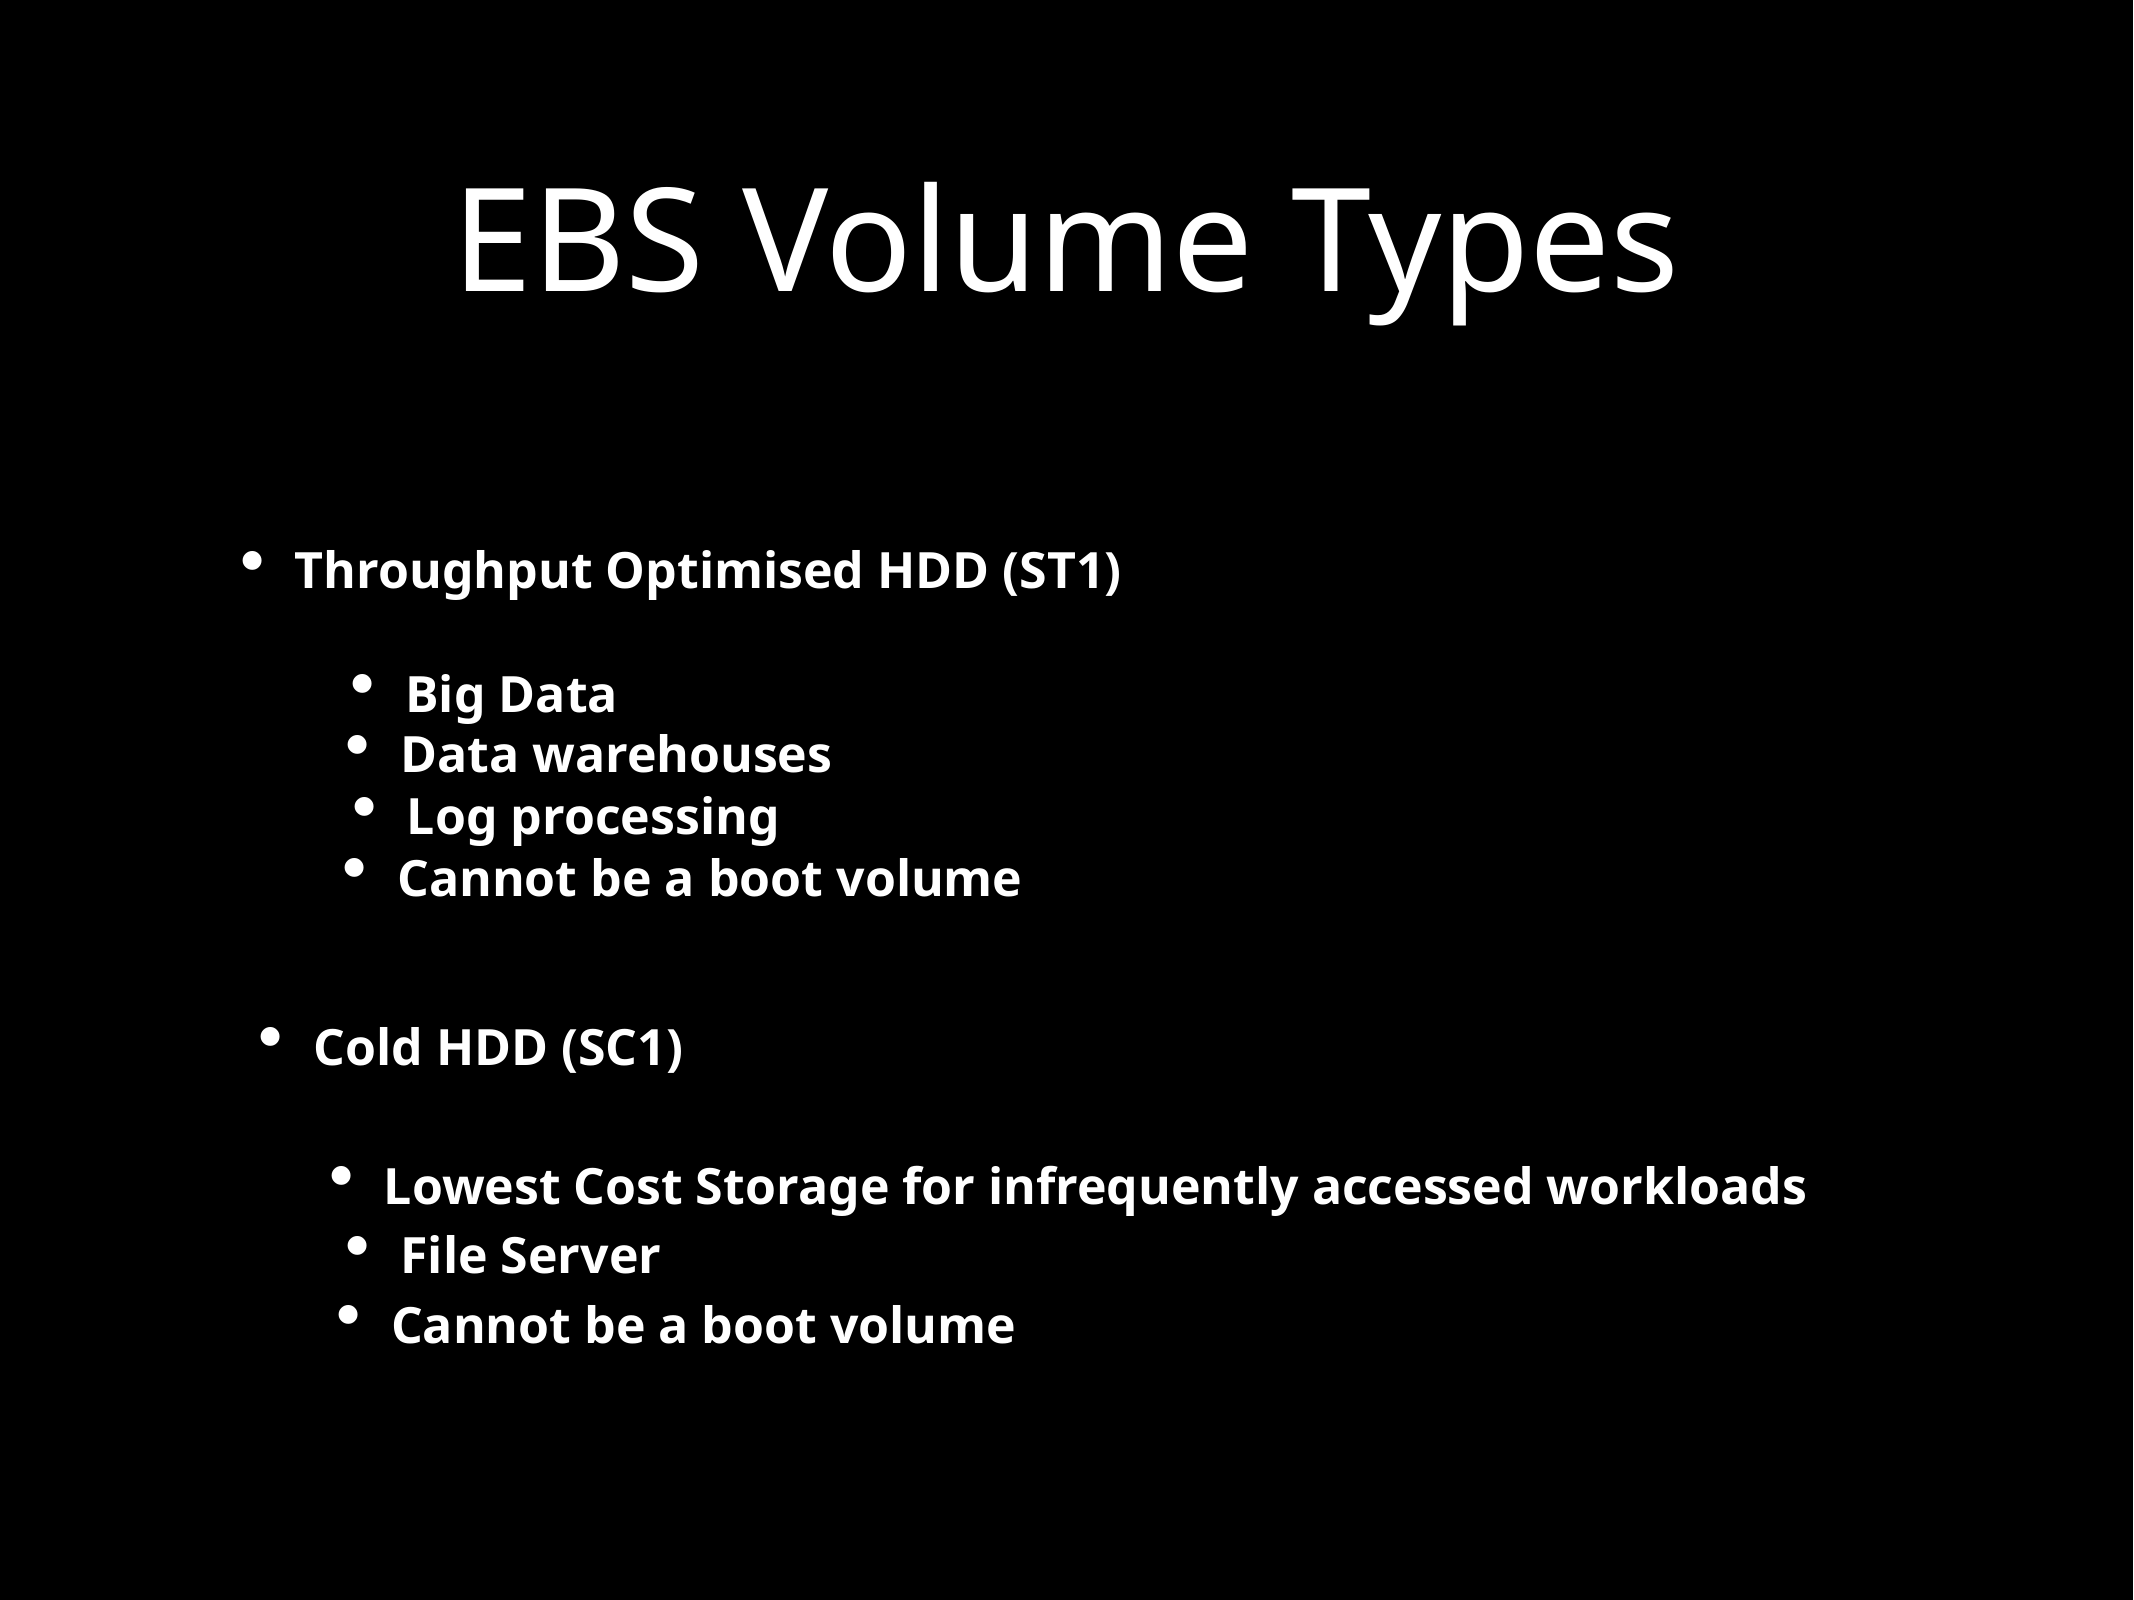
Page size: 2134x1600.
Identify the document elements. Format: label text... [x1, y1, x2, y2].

text_box Cannot be a boot volume [334, 838, 1032, 915]
title EBS Volume Types [207, 0, 1926, 330]
text_box File Server [264, 1215, 670, 1285]
text_box Cold HDD (SC1) [250, 1007, 692, 1084]
text_box Cannot be a boot volume [255, 1285, 1025, 1362]
text_box Log processing [343, 776, 789, 838]
text_box Throughput Optimised HDD (ST1) [232, 530, 1131, 607]
text_box Lowest Cost Storage for infrequently accessed workloads [248, 1146, 1817, 1223]
text_box Data warehouses [337, 714, 841, 792]
text_box Big Data [342, 654, 627, 714]
